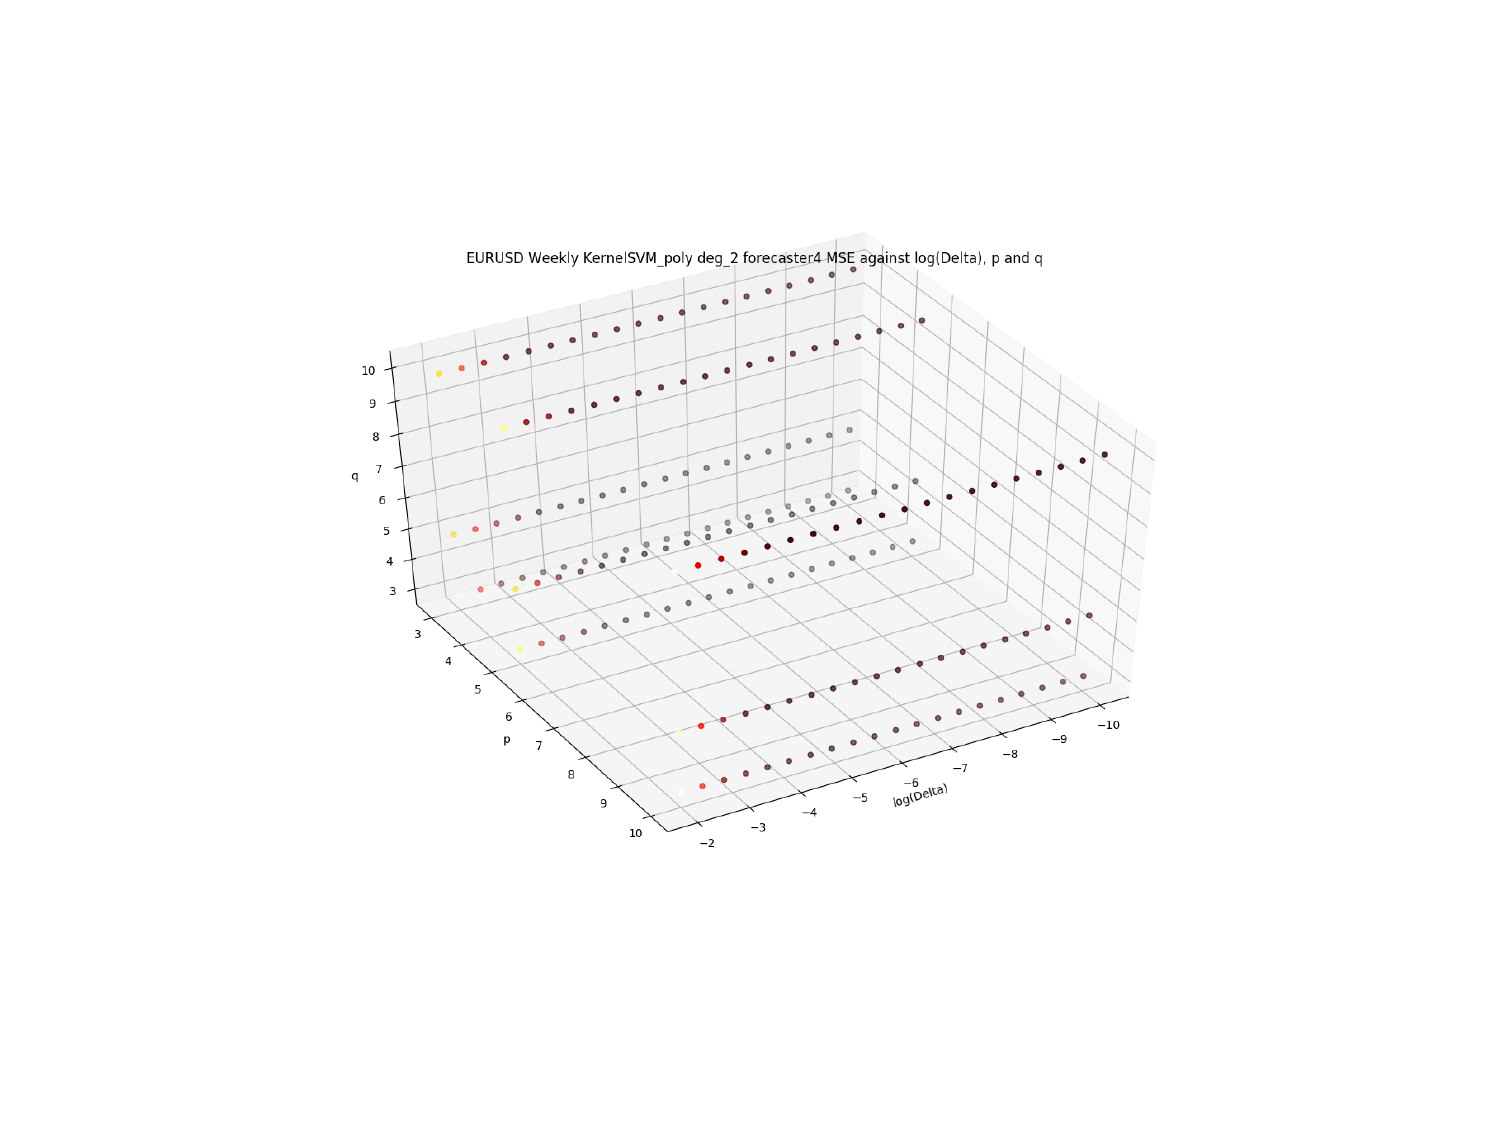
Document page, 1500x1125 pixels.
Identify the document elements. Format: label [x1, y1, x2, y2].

picture [119, 119, 1358, 946]
